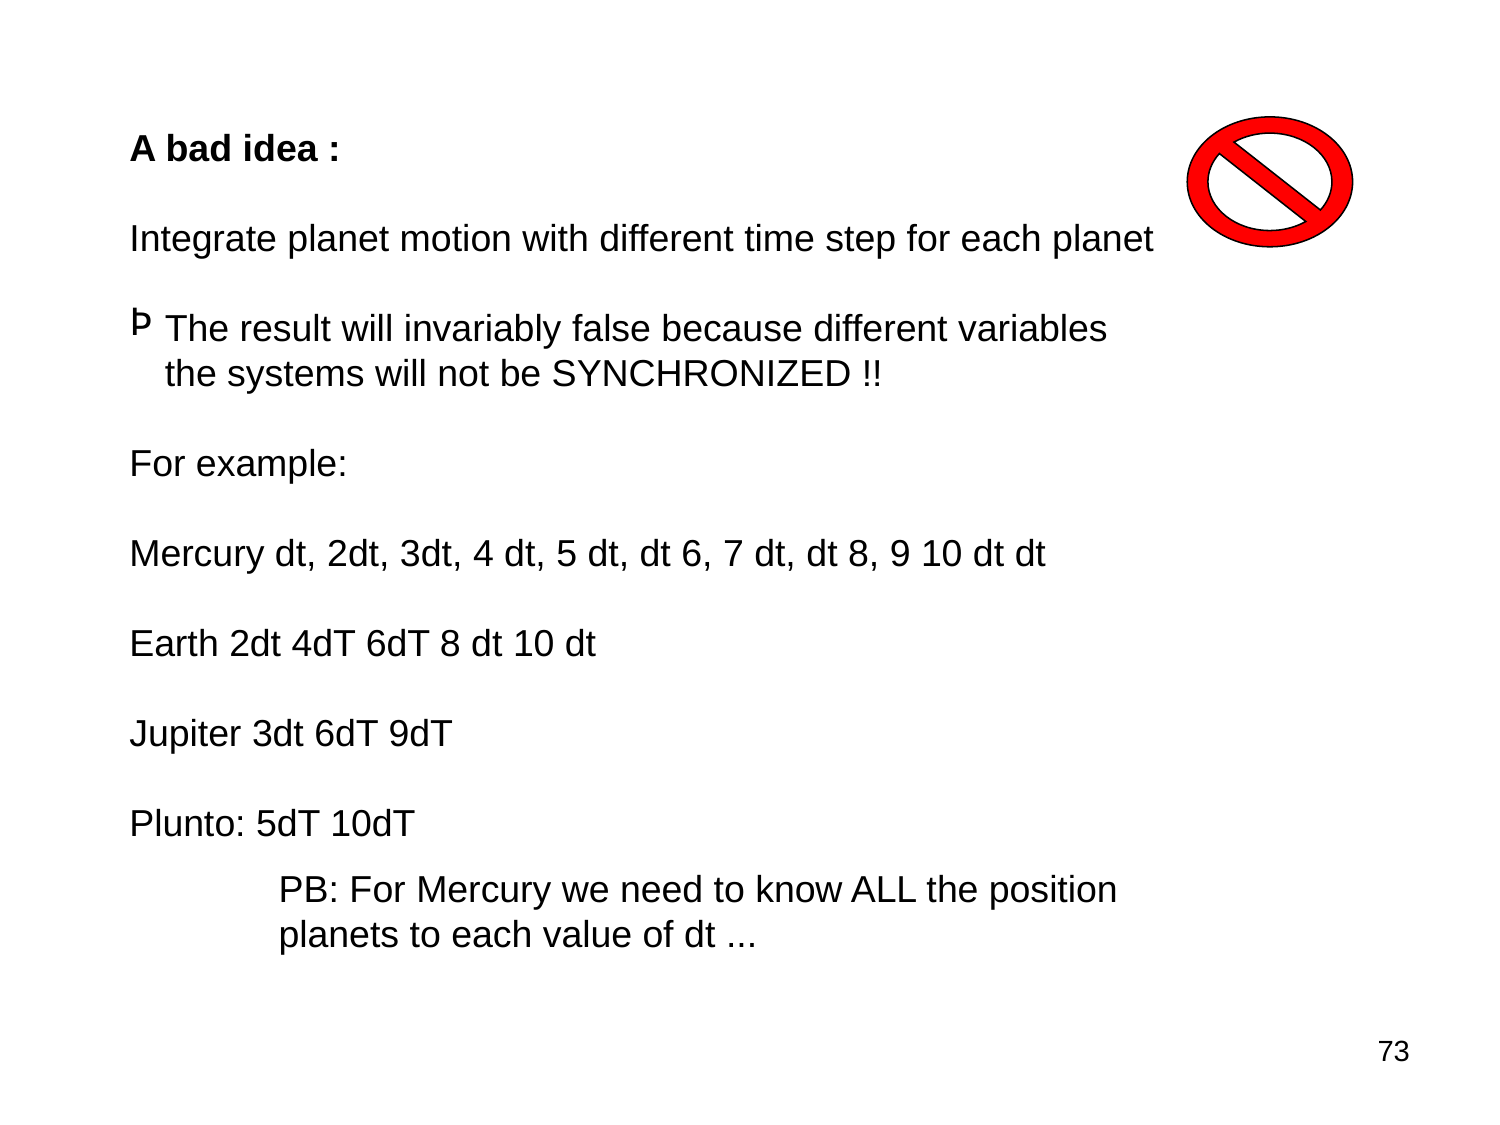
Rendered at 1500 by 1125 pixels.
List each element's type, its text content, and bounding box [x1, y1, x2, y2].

slide_number 73 [1074, 1024, 1425, 1103]
text_box PB: For Mercury we need to know ALL the position planets to each value of dt ... [263, 857, 1134, 1008]
text_box [1187, 116, 1353, 247]
text_box A bad idea : Integrate planet motion with different time step for each planet The result will invariably false because different variables the systems will not be SYNCHRONIZED !! For example: Mercury dt, 2dt, 3dt, 4 dt, 5 dt, dt 6, 7 dt, dt 8, 9 10 dt dt Earth 2dt 4dT 6dT 8 dt 10 dt Jupiter 3dt 6dT 9dT Plunto: 5dT 10dT [114, 116, 1170, 852]
